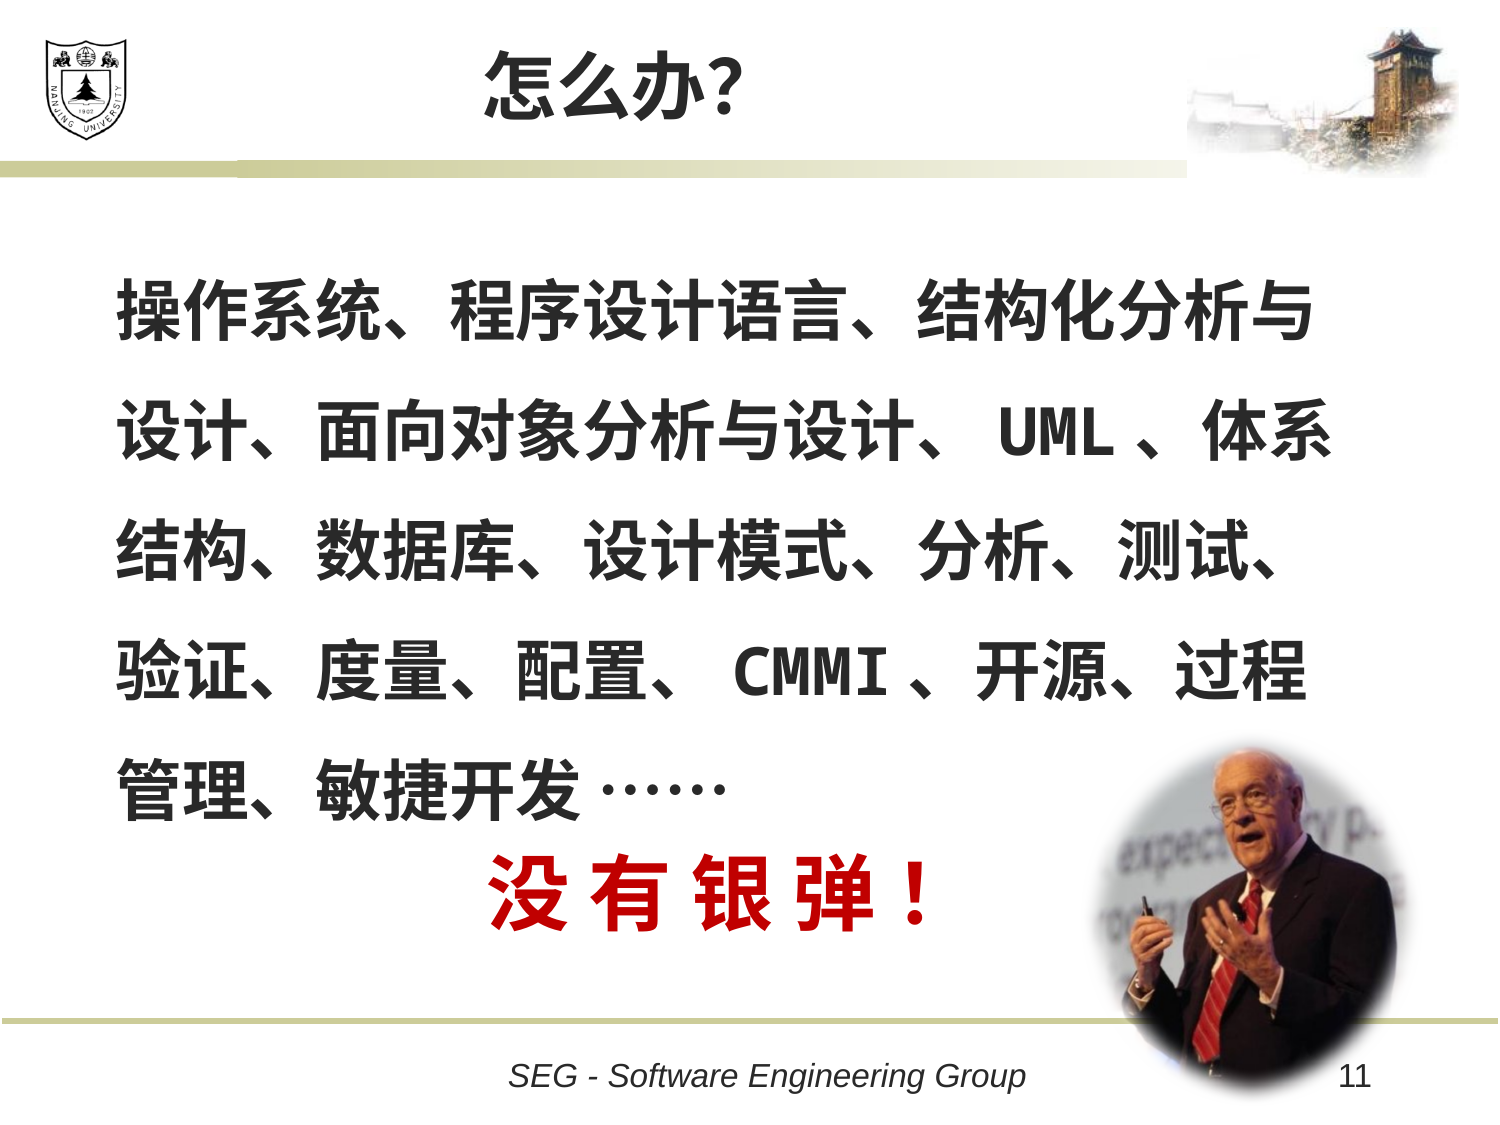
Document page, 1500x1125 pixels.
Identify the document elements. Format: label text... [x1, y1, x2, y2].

text_box 没 有 银 弹 ！ [471, 834, 994, 949]
picture [2, 727, 1498, 1107]
picture [1187, 27, 1459, 178]
title 怎么办？ [171, 42, 1093, 138]
footer SEG - Software Engineering Group [336, 1046, 1075, 1107]
list 操作系统、程序设计语言、结构化分析与设计、面向对象分析与设计、UML、体系结构、数据库、设计模式、分析、测试、验证、度量、配置、CMMI、开源、过程管理、敏捷开发 …… [100, 221, 1365, 942]
picture [41, 36, 131, 143]
